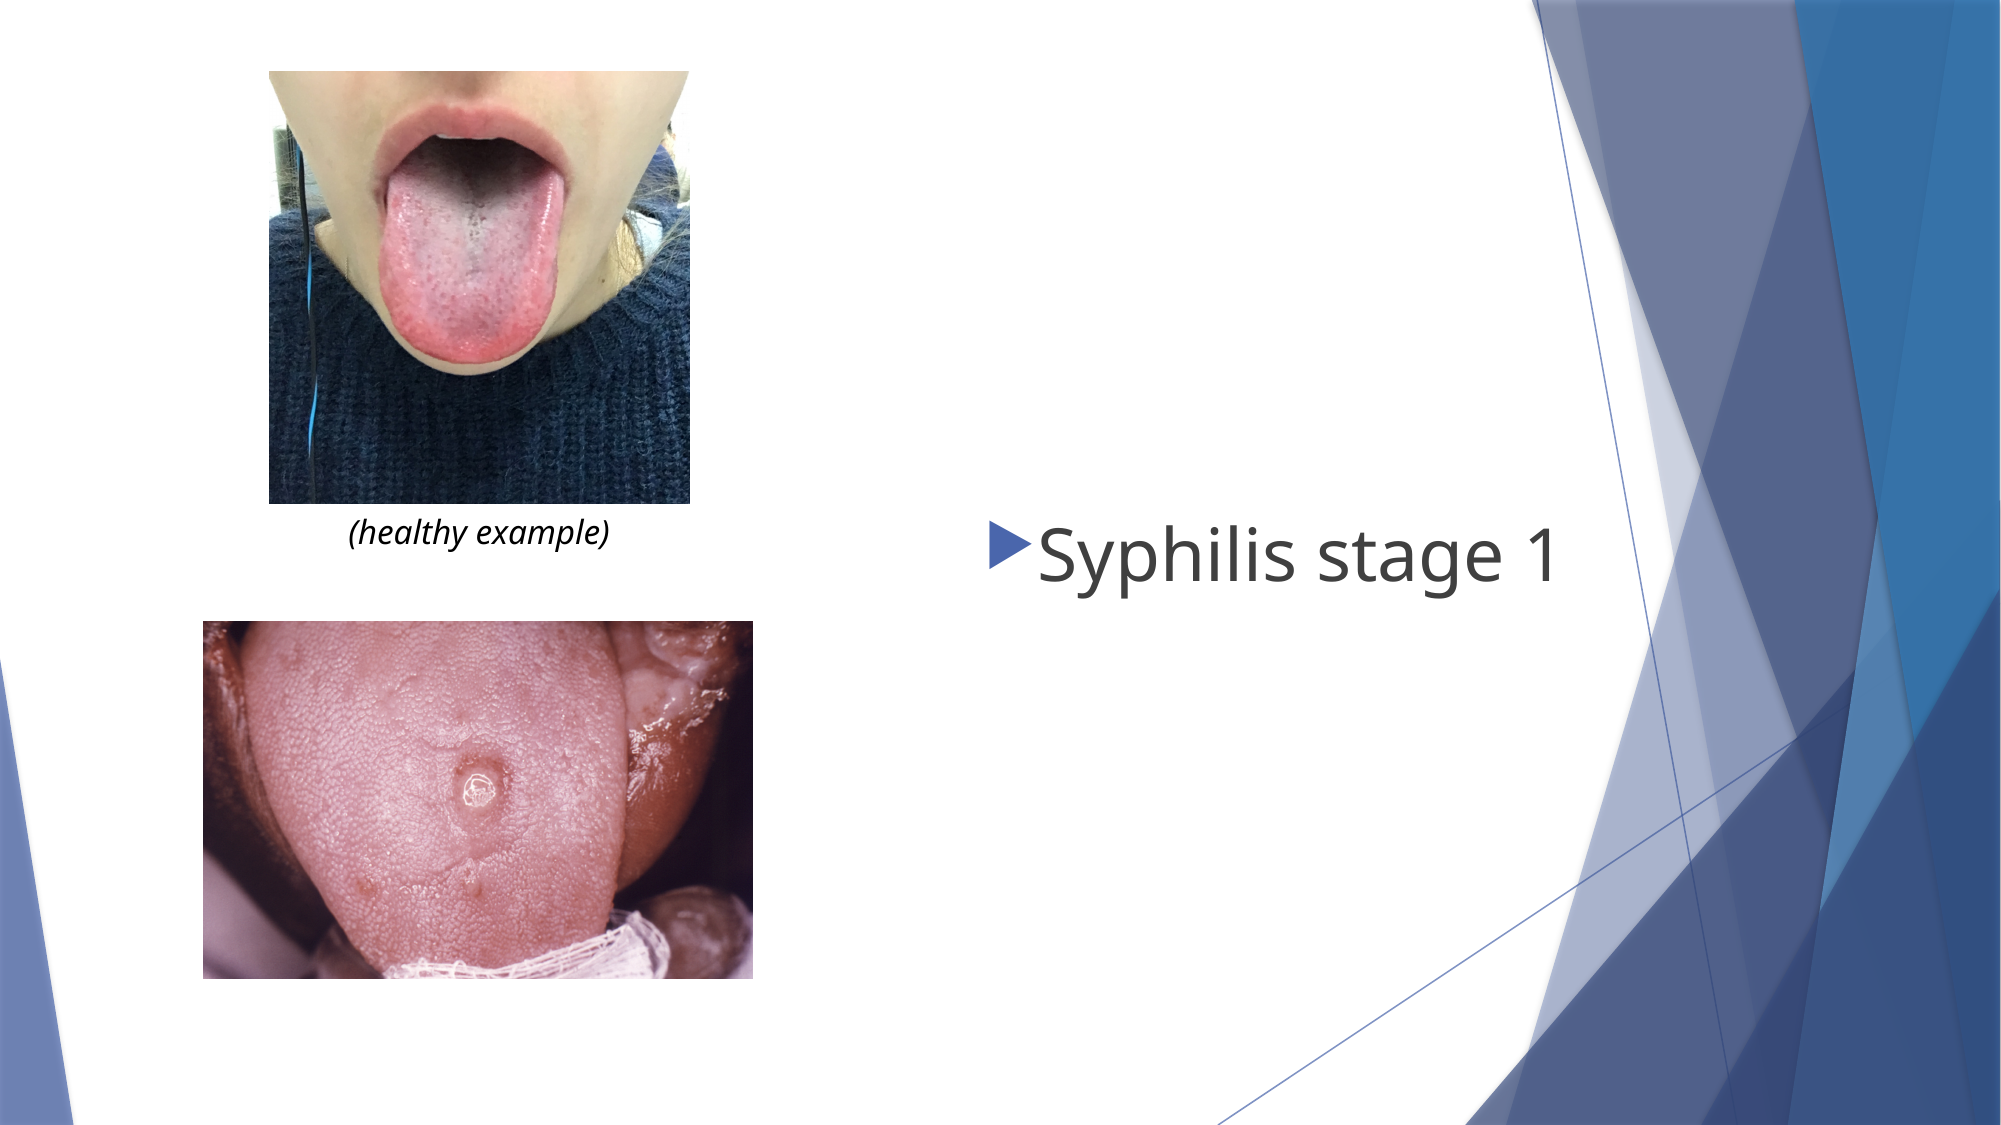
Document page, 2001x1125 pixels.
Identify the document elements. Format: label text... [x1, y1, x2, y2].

picture [202, 620, 754, 980]
list Syphilis stage 1 [969, 501, 1609, 624]
text_box (healthy example) [269, 511, 690, 559]
picture [269, 71, 690, 504]
